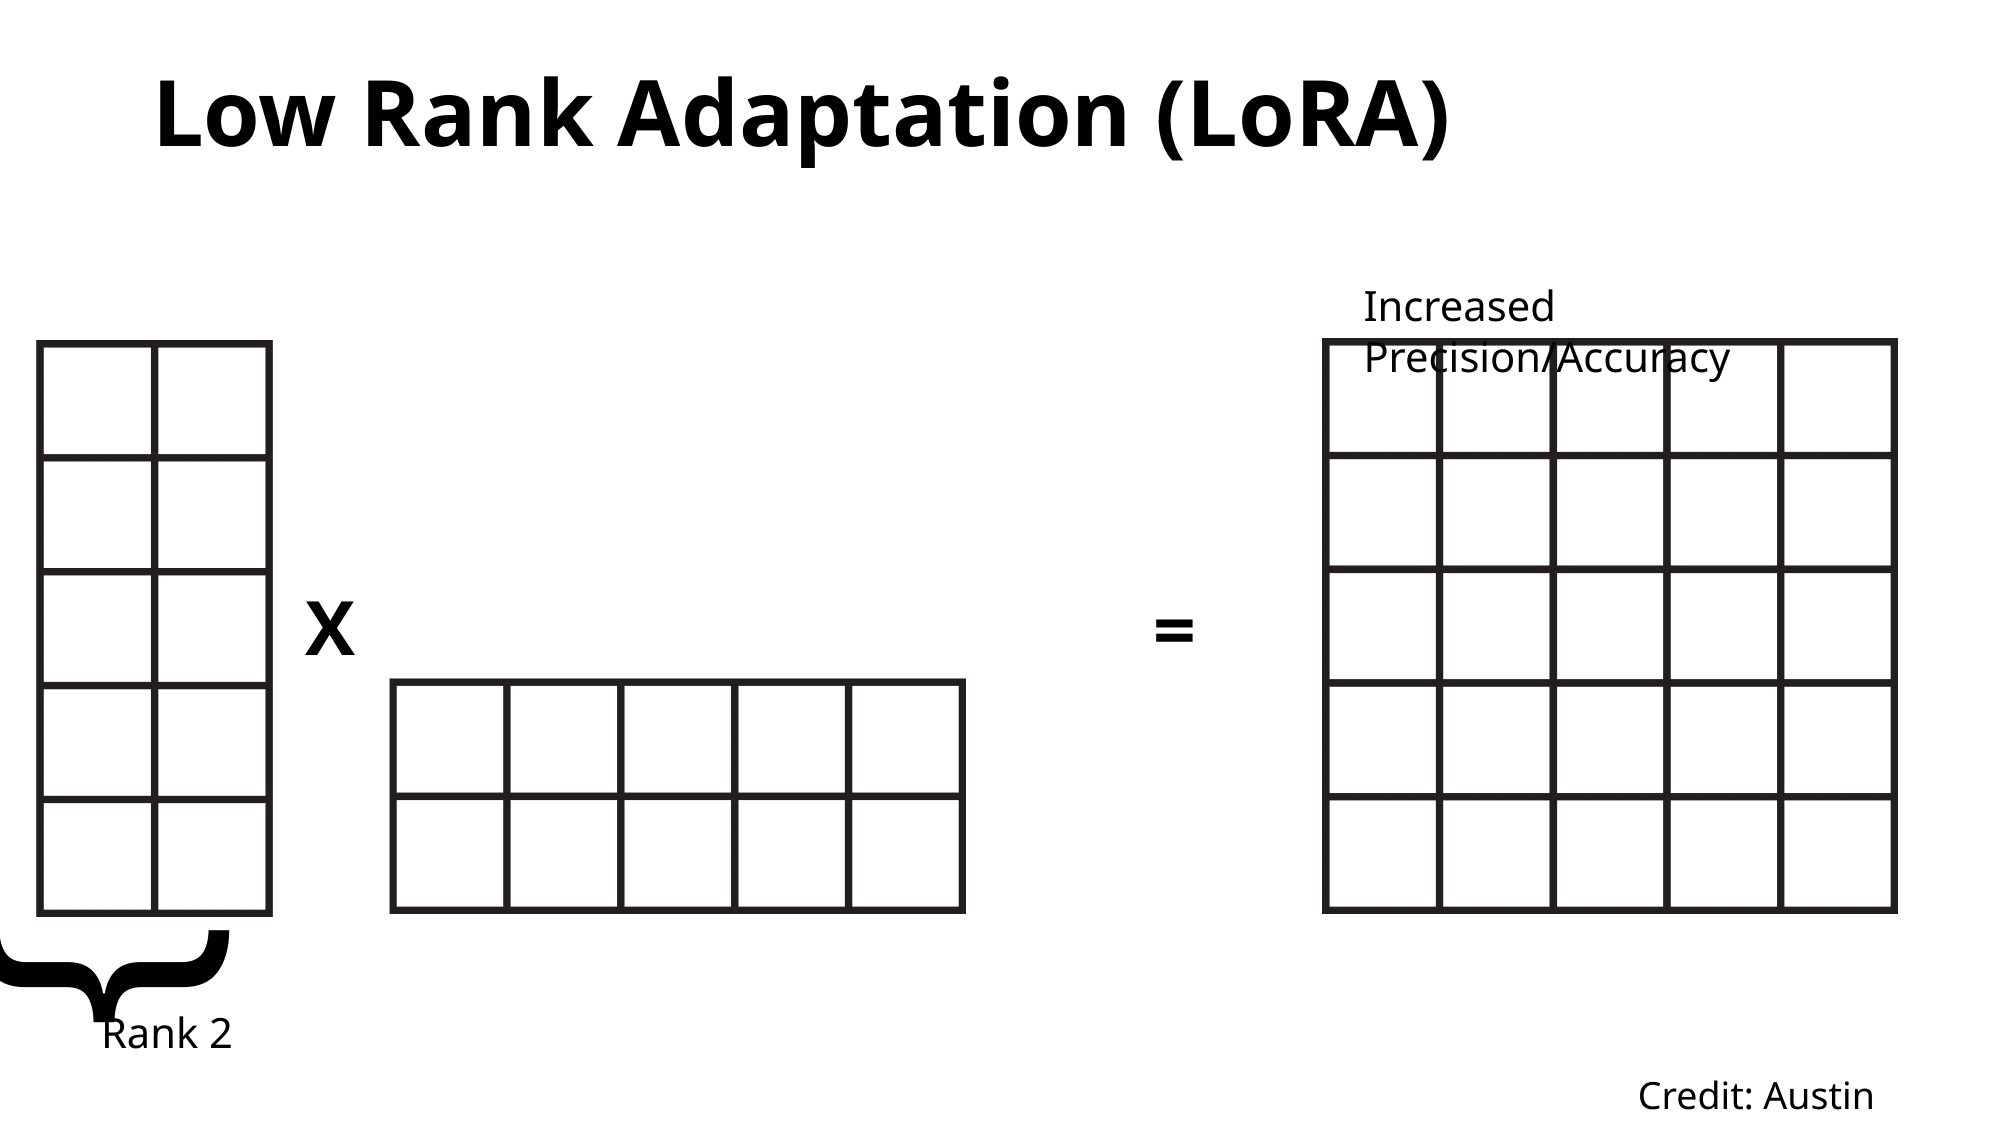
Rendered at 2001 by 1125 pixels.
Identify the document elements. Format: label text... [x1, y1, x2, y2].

text_box Credit: Austin Lackey [1623, 1064, 2000, 1125]
text_box Increased Precision/Accuracy [1348, 272, 1898, 337]
picture [390, 507, 966, 1085]
text_box = [1138, 575, 1232, 680]
picture [1321, 337, 1899, 915]
text_box Low Rank Adaptation (LoRA) [137, 59, 1863, 278]
text_box Rank 2 [86, 999, 553, 1065]
text_box X [290, 573, 383, 679]
picture [36, 339, 273, 917]
text_box } [0, 907, 320, 1071]
